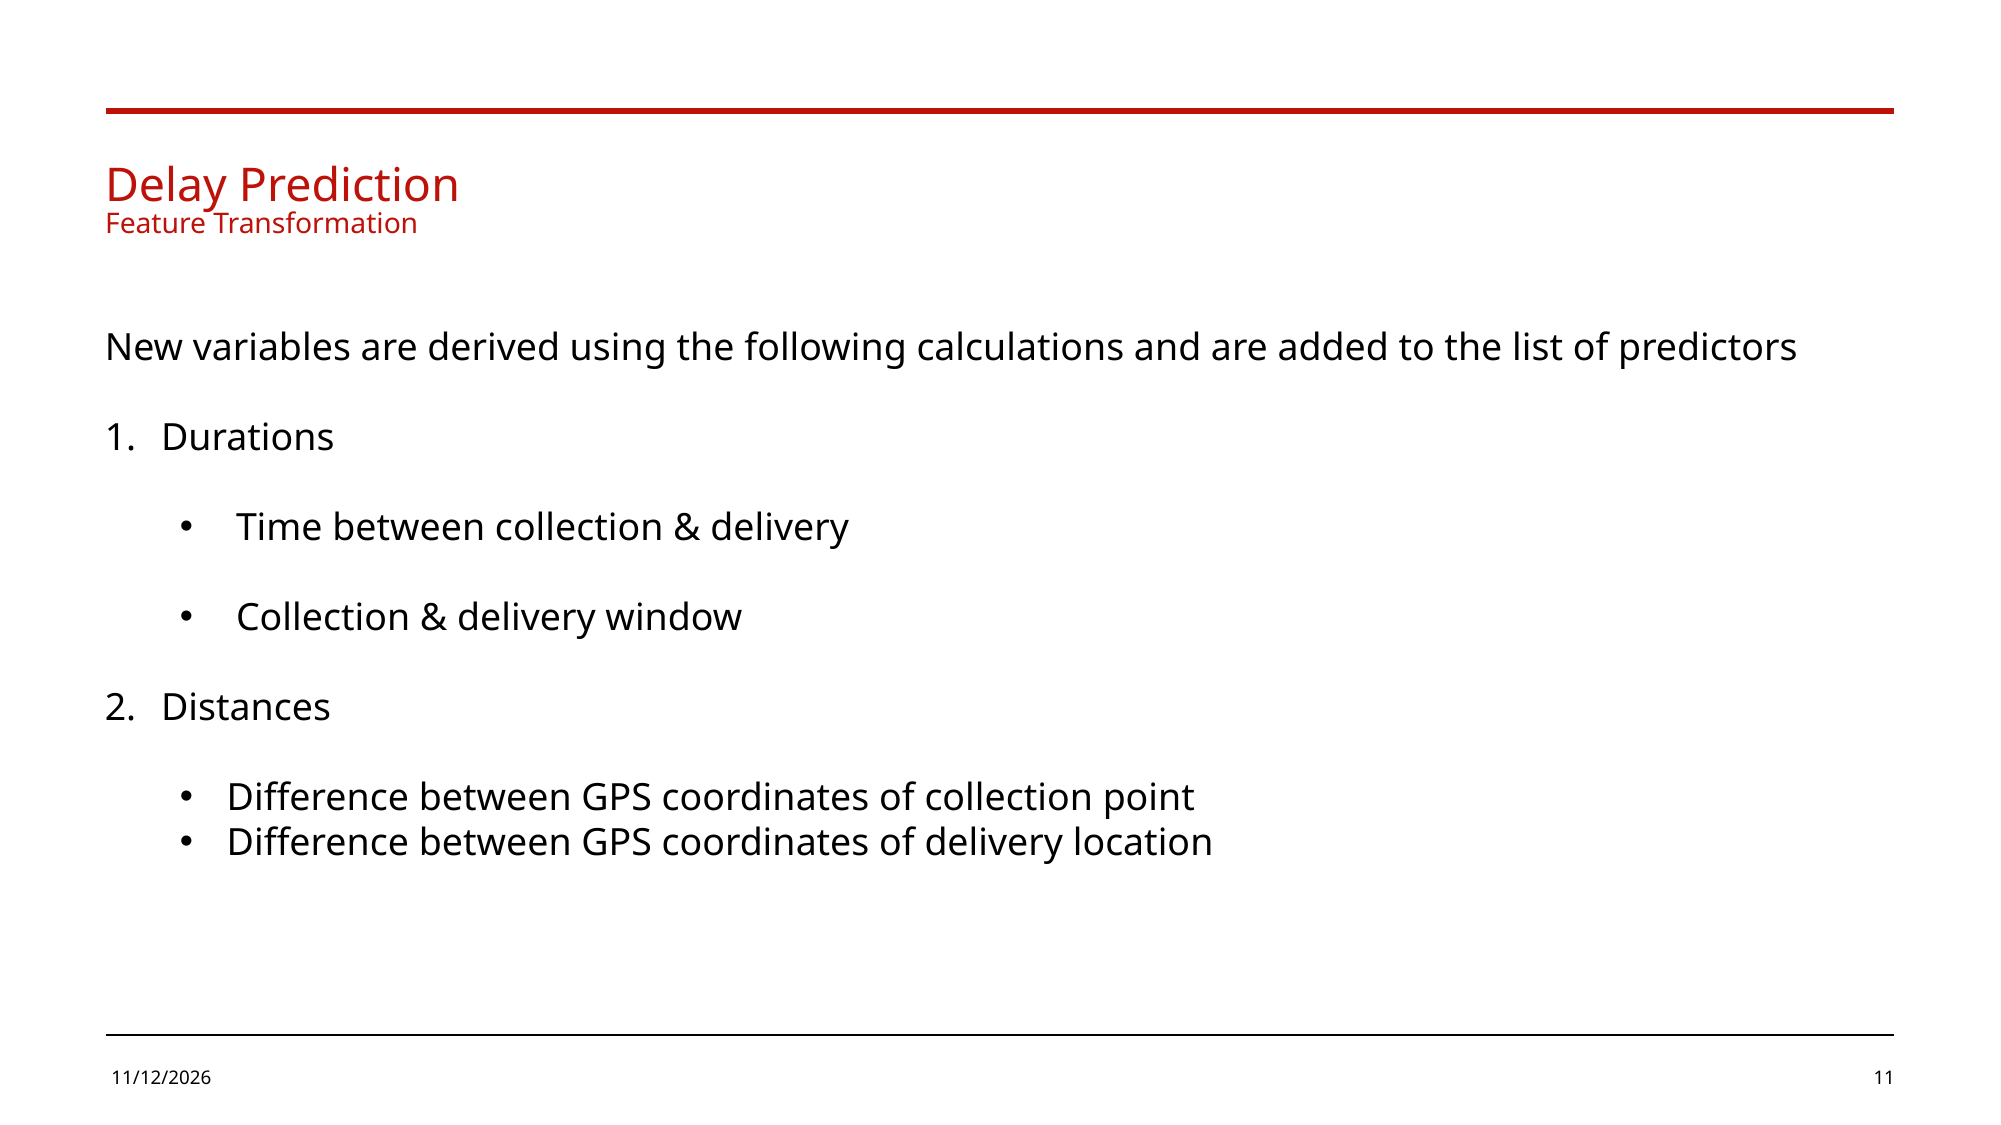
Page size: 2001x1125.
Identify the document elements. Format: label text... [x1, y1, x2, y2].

title Delay Prediction Feature Transformation [90, 156, 1176, 248]
text_box New variables are derived using the following calculations and are added to the list of predictors Durations Time between collection & delivery Collection & delivery window Distances Difference between GPS coordinates of collection point Difference between GPS coordinates of delivery location [89, 315, 1964, 1125]
